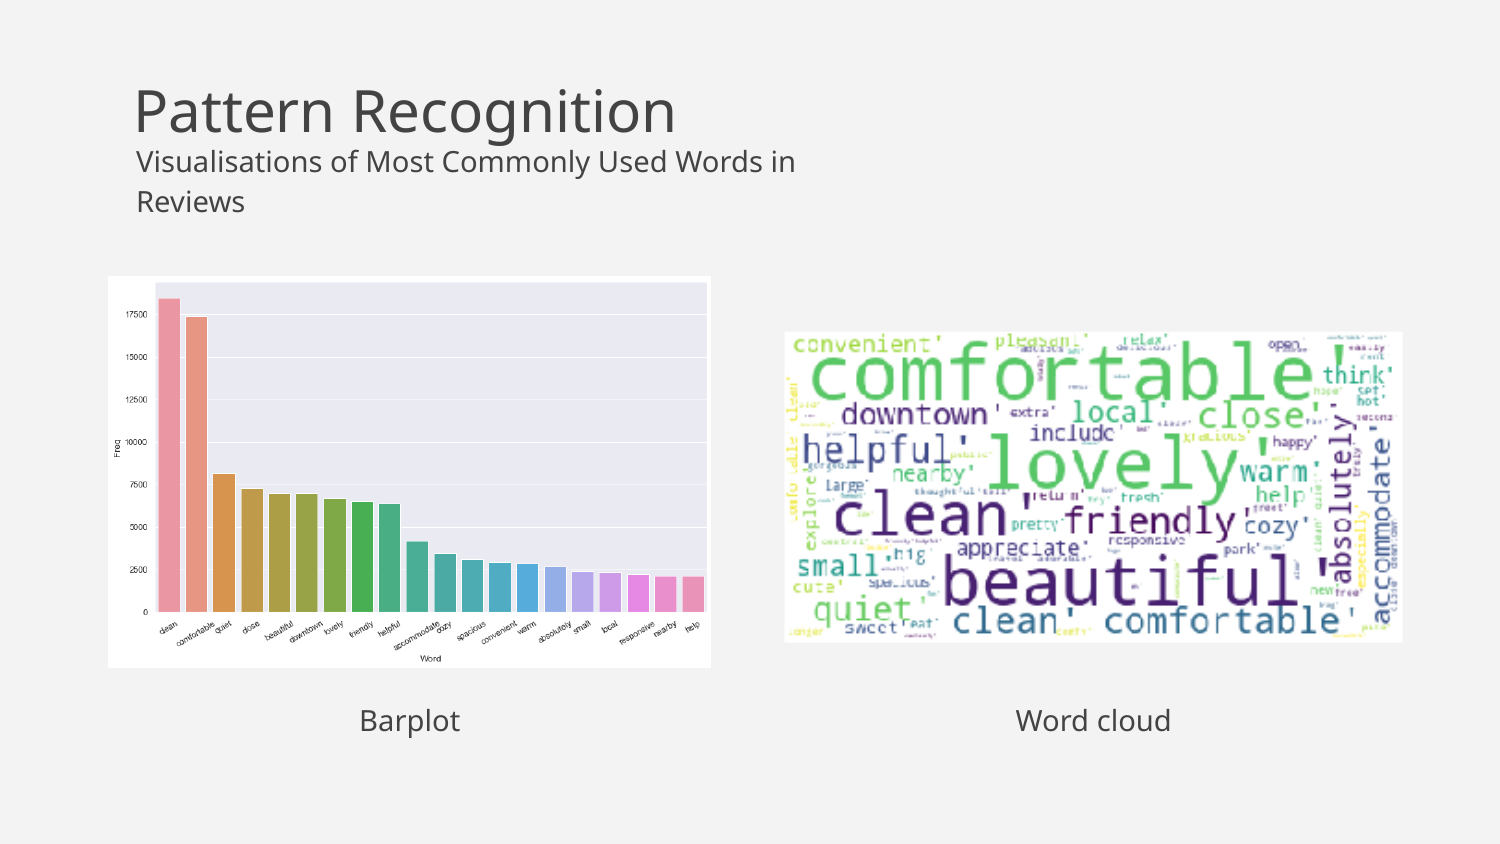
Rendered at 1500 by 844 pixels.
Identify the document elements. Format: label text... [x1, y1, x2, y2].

picture [771, 321, 1417, 657]
subtitle Visualisations of Most Commonly Used Words in Reviews [120, 123, 905, 233]
title Pattern Recognition [118, 58, 1087, 196]
picture [108, 276, 711, 669]
subtitle Word cloud [830, 682, 1358, 751]
subtitle Barplot [145, 682, 674, 792]
